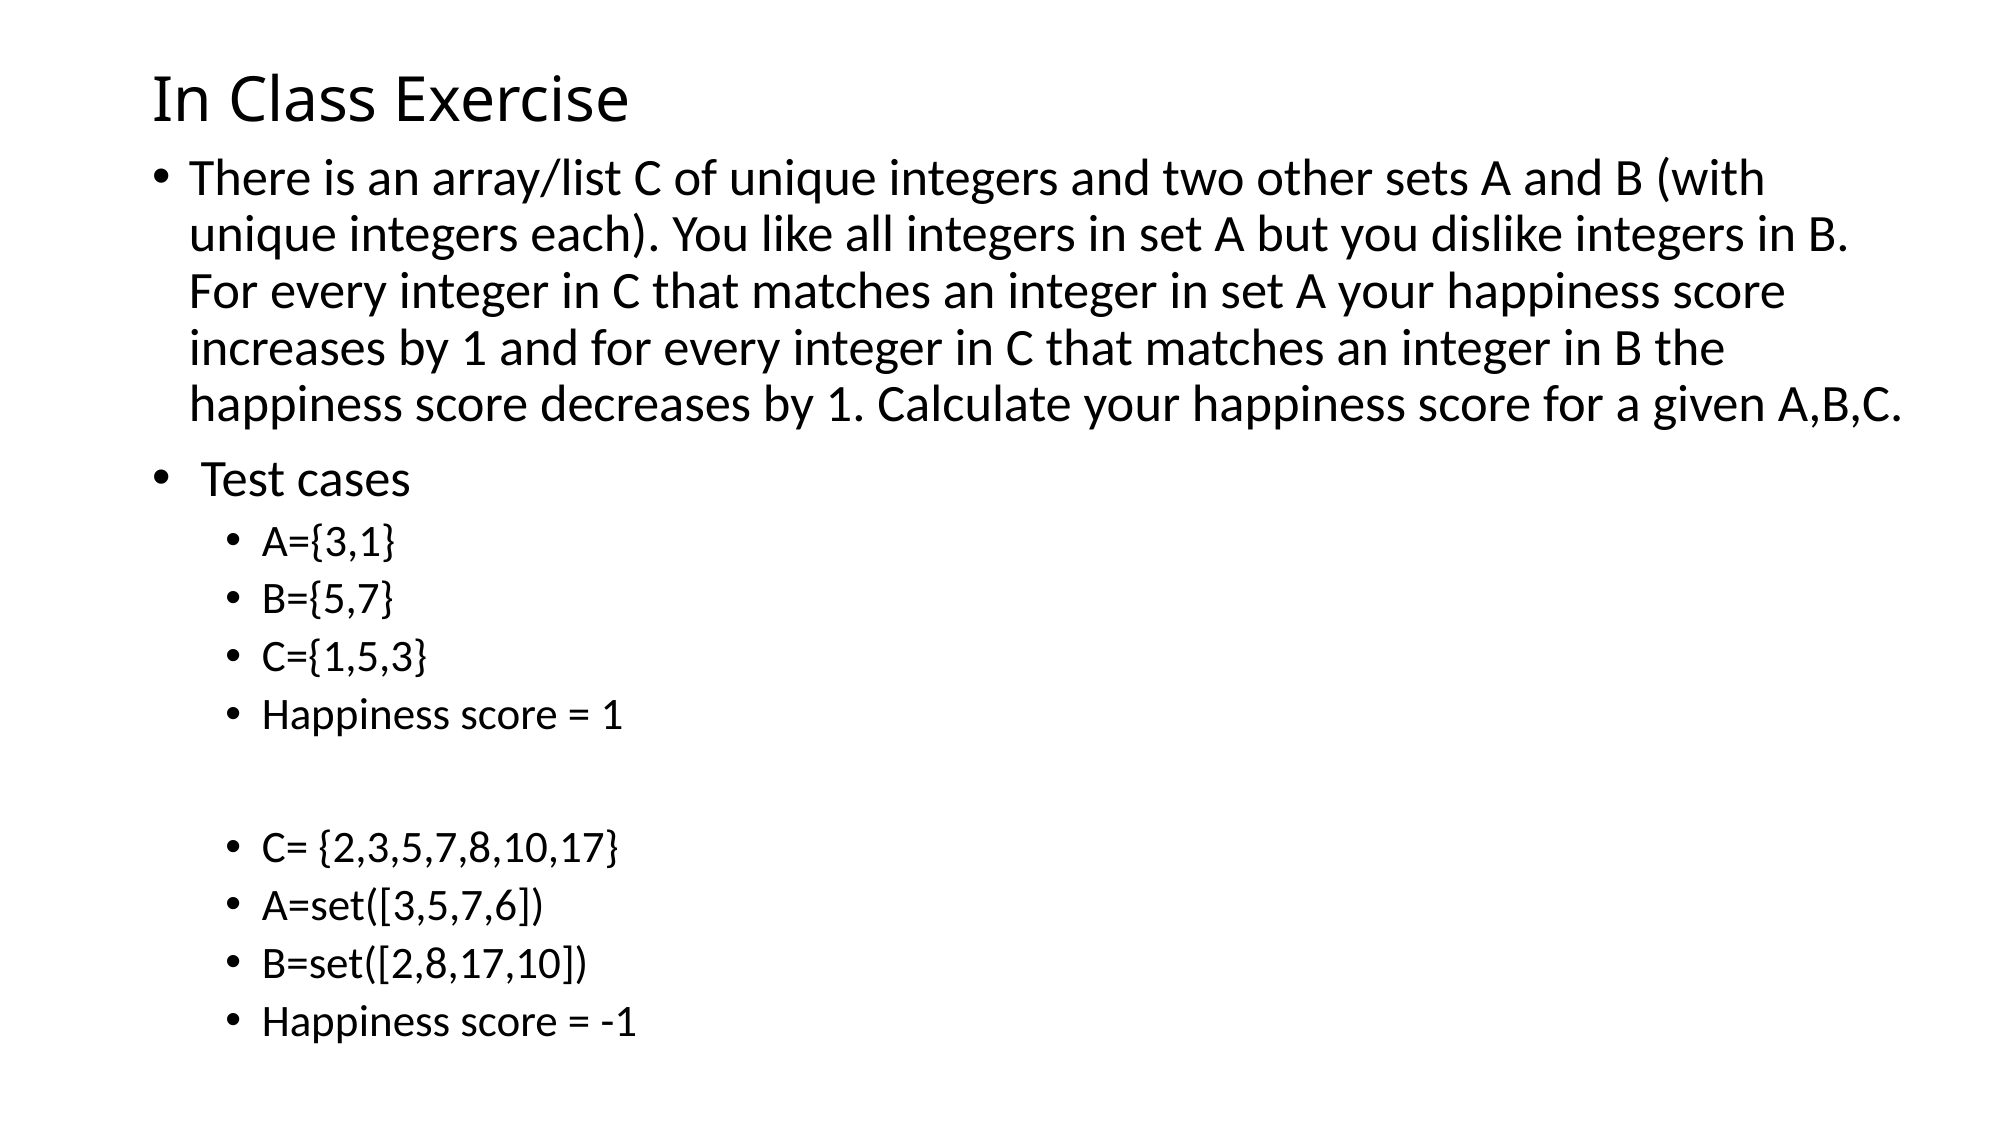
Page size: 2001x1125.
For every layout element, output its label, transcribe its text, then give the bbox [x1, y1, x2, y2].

list There is an array/list C of unique integers and two other sets A and B (with unique integers each). You like all integers in set A but you dislike integers in B. For every integer in C that matches an integer in set A your happiness score increases by 1 and for every integer in C that matches an integer in B the happiness score decreases by 1. Calculate your happiness score for a given A,B,C. Test cases A={3,1} B={5,7} C={1,5,3} Happiness score = 1 C= {2,3,5,7,8,10,17} A=set([3,5,7,6]) B=set([2,8,17,10]) Happiness score = -1 [137, 142, 1939, 1078]
title In Class Exercise [137, 59, 1863, 142]
